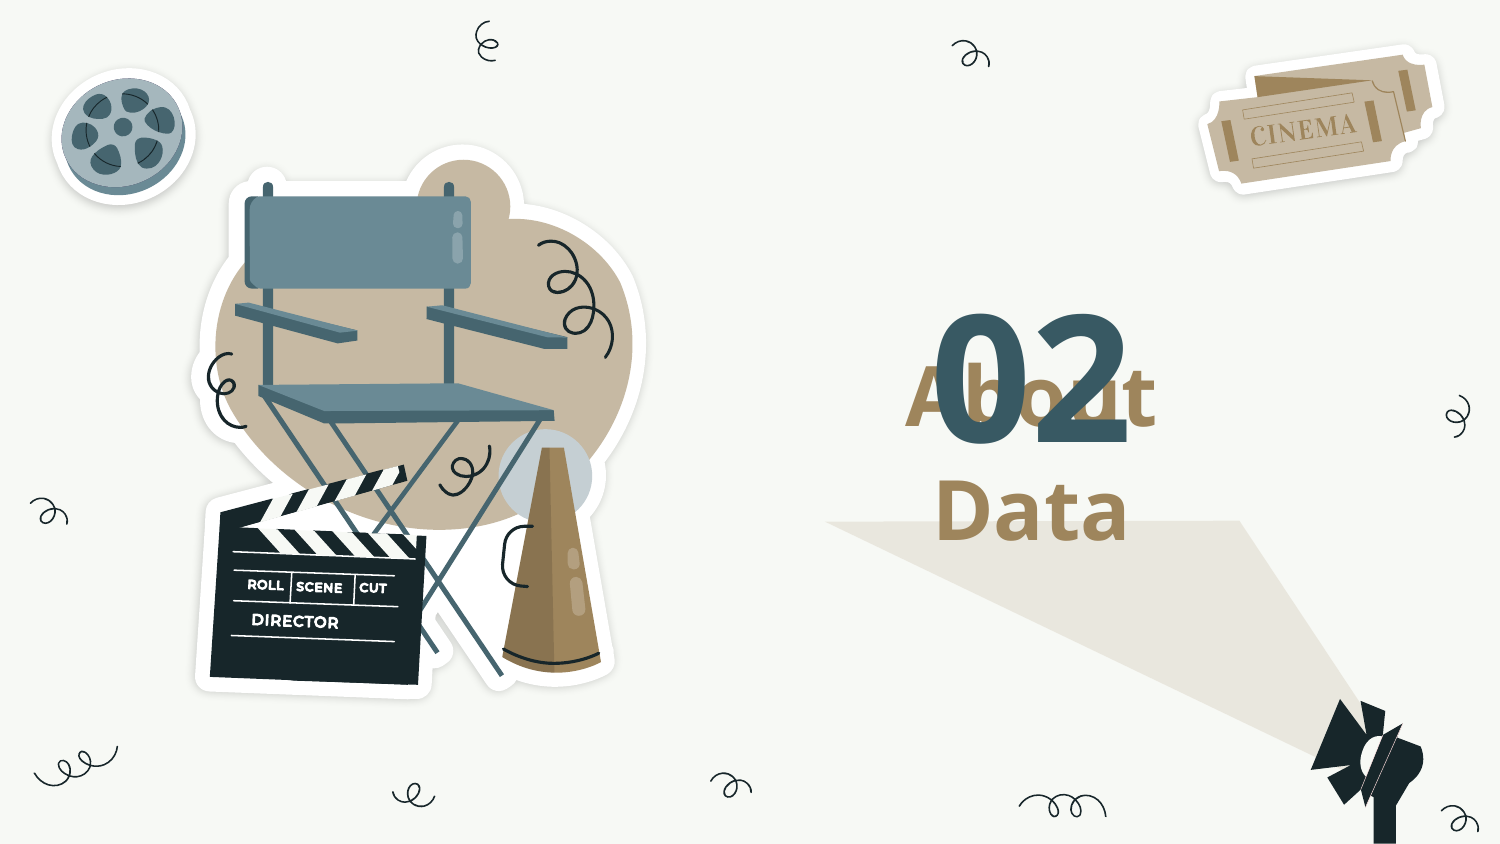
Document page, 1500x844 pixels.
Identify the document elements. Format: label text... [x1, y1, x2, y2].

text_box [824, 520, 1441, 844]
title 02 [802, 218, 1262, 422]
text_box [188, 144, 664, 700]
title About Data [802, 422, 1262, 573]
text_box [1203, 50, 1440, 189]
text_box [55, 78, 192, 195]
text_box [1444, 805, 1480, 833]
